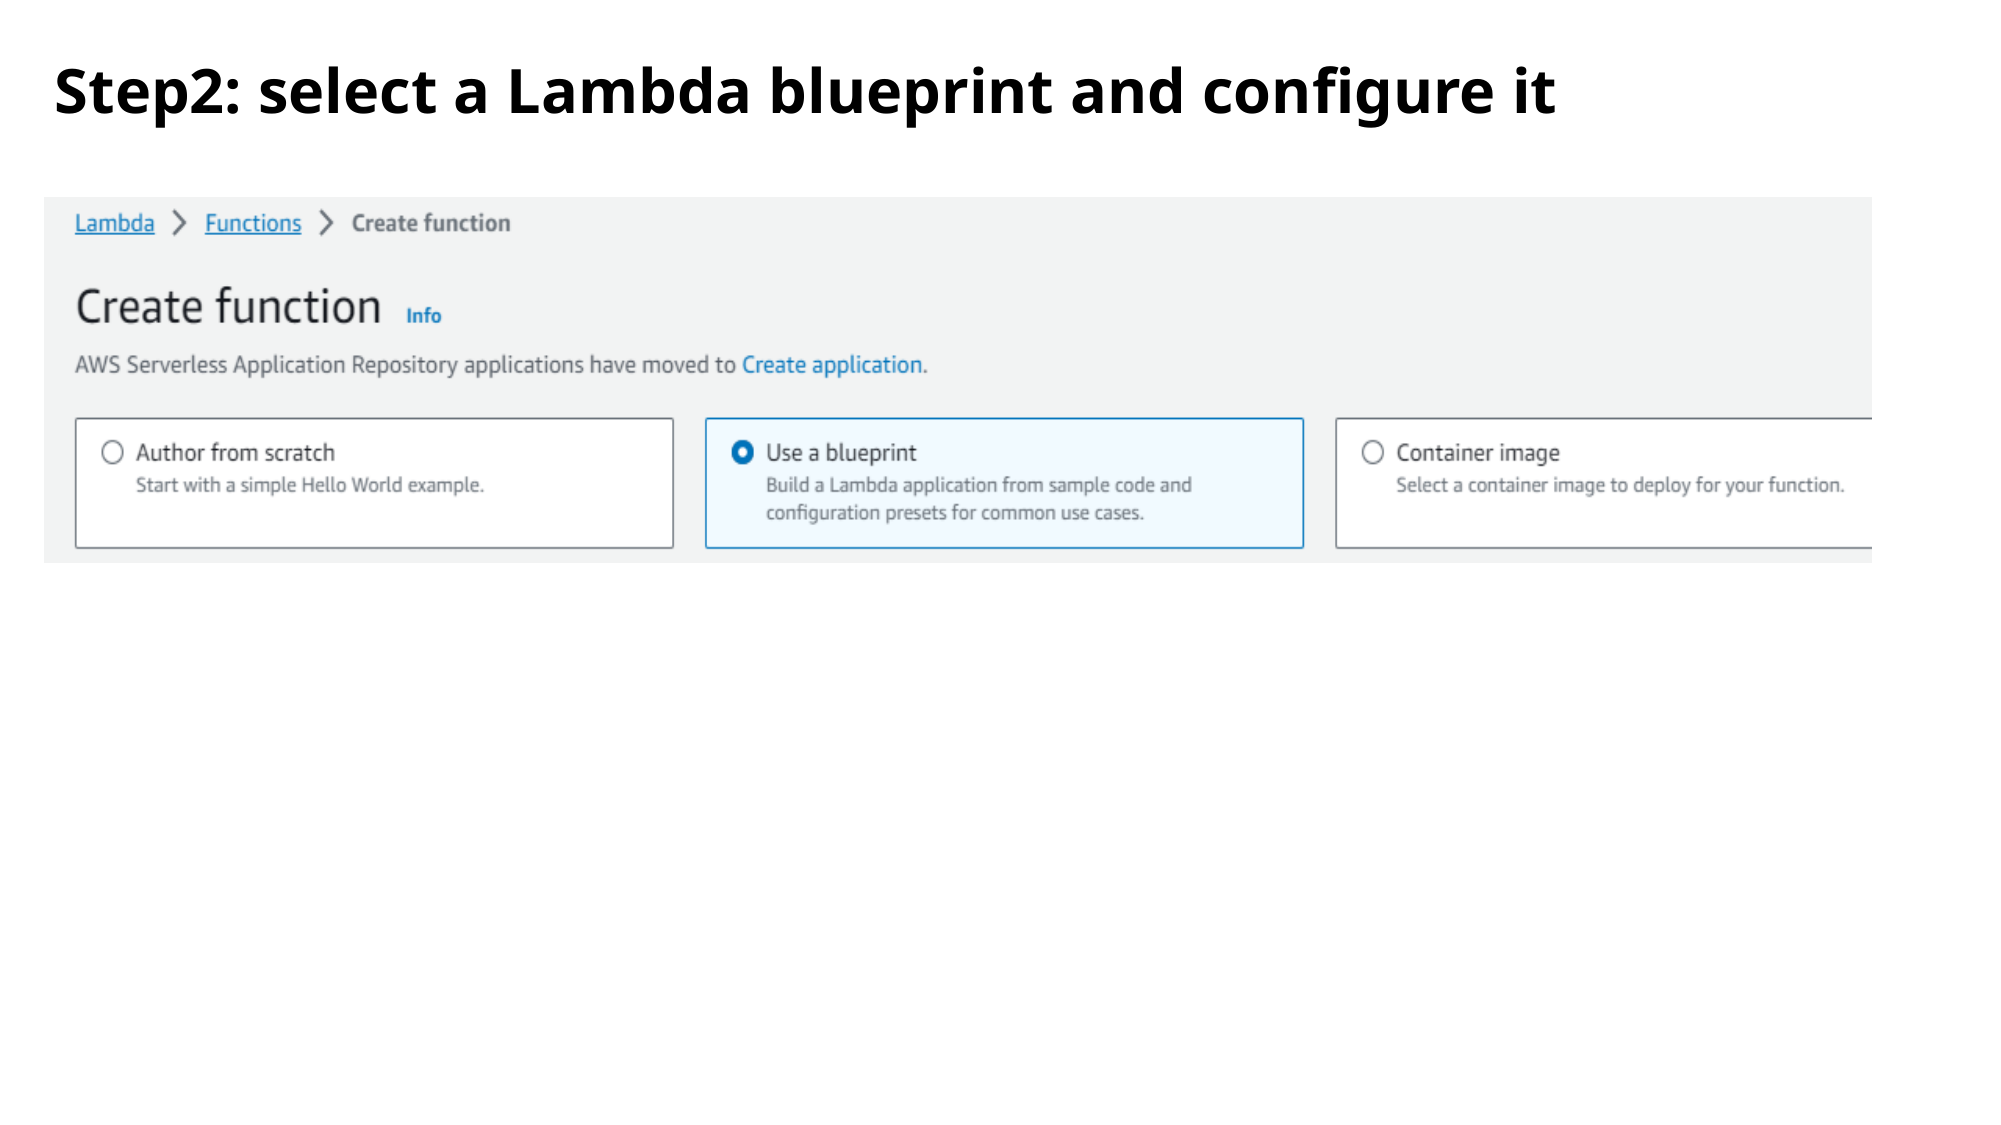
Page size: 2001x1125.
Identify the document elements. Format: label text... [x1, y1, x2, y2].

picture [44, 197, 1872, 563]
title Step2: select a Lambda blueprint and configure it [39, 24, 1597, 163]
